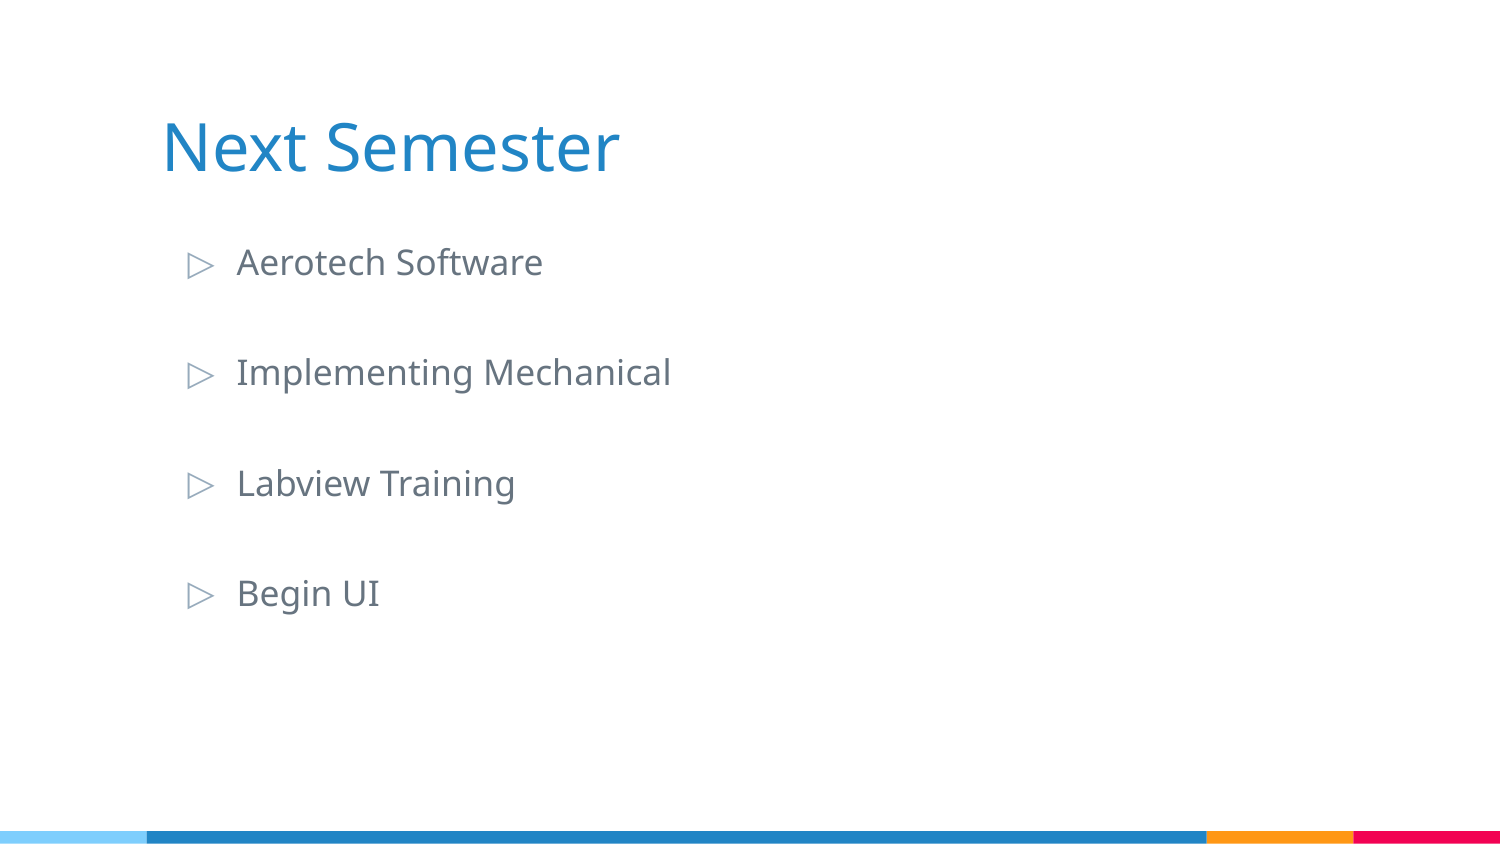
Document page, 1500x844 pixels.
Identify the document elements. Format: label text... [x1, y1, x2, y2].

title Next Semester [146, 58, 1207, 200]
list Aerotech Software Implementing Mechanical Labview Training Begin UI [146, 225, 1207, 809]
